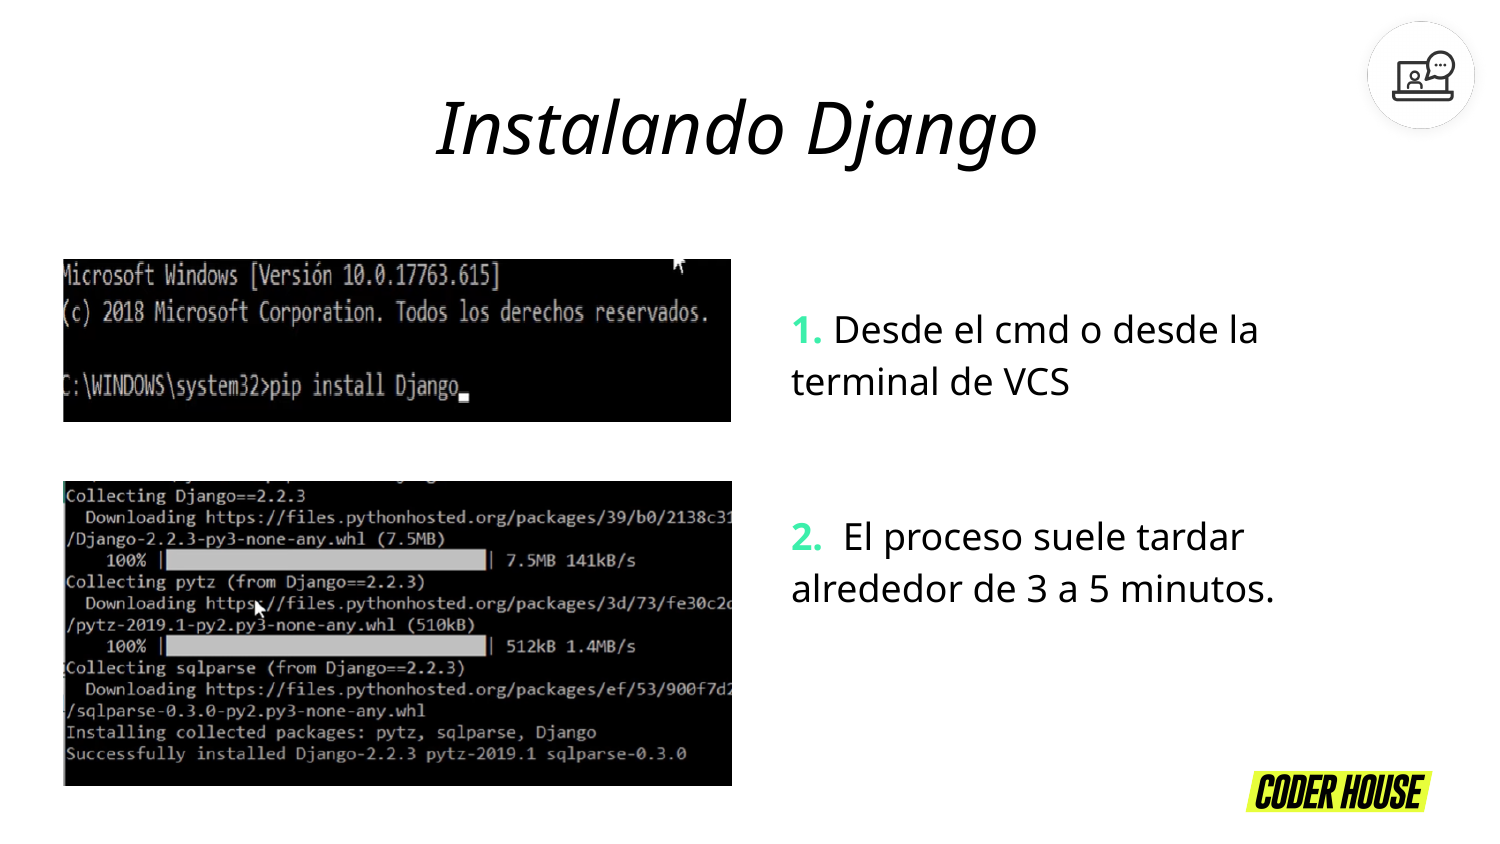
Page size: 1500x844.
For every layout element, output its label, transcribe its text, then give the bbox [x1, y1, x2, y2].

picture [63, 259, 732, 423]
picture [63, 480, 732, 786]
picture [1241, 764, 1437, 819]
text_box Instalando Django [274, 66, 1204, 229]
text_box 1. Desde el cmd o desde la terminal de VCS 2. El proceso suele tardar alrededor de 3 a 5 minutos. [776, 284, 1421, 560]
picture [1354, 8, 1488, 142]
